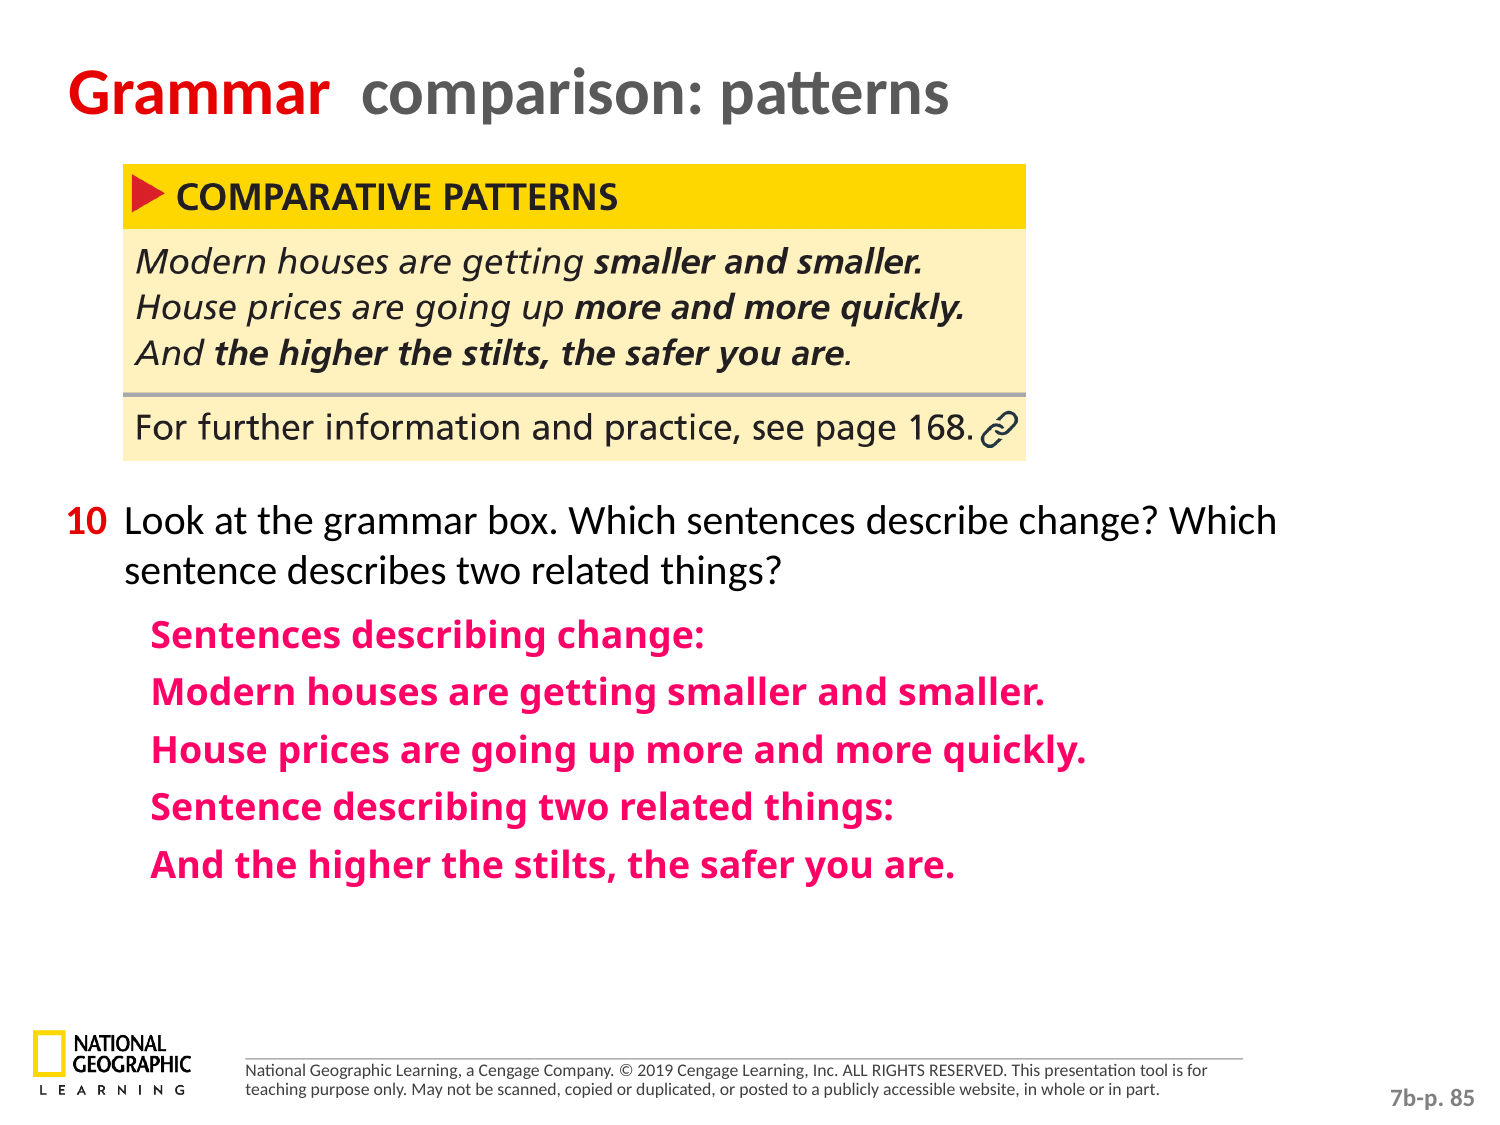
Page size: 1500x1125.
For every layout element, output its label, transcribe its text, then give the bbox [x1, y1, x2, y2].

text_box Grammar comparison: patterns [53, 41, 1447, 136]
picture [123, 164, 1026, 461]
picture [33, 1030, 191, 1095]
text_box 10 Look at the grammar box. Which sentences describe change? Which sentence describes two related things? [50, 485, 1443, 601]
text_box Sentences describing change: Modern houses are getting smaller and smaller. House prices are going up more and more quickly. Sentence describing two related things: And the higher the stilts, the safer you are. [135, 603, 1104, 894]
text_box 7b-p. 85 [1322, 1073, 1491, 1119]
